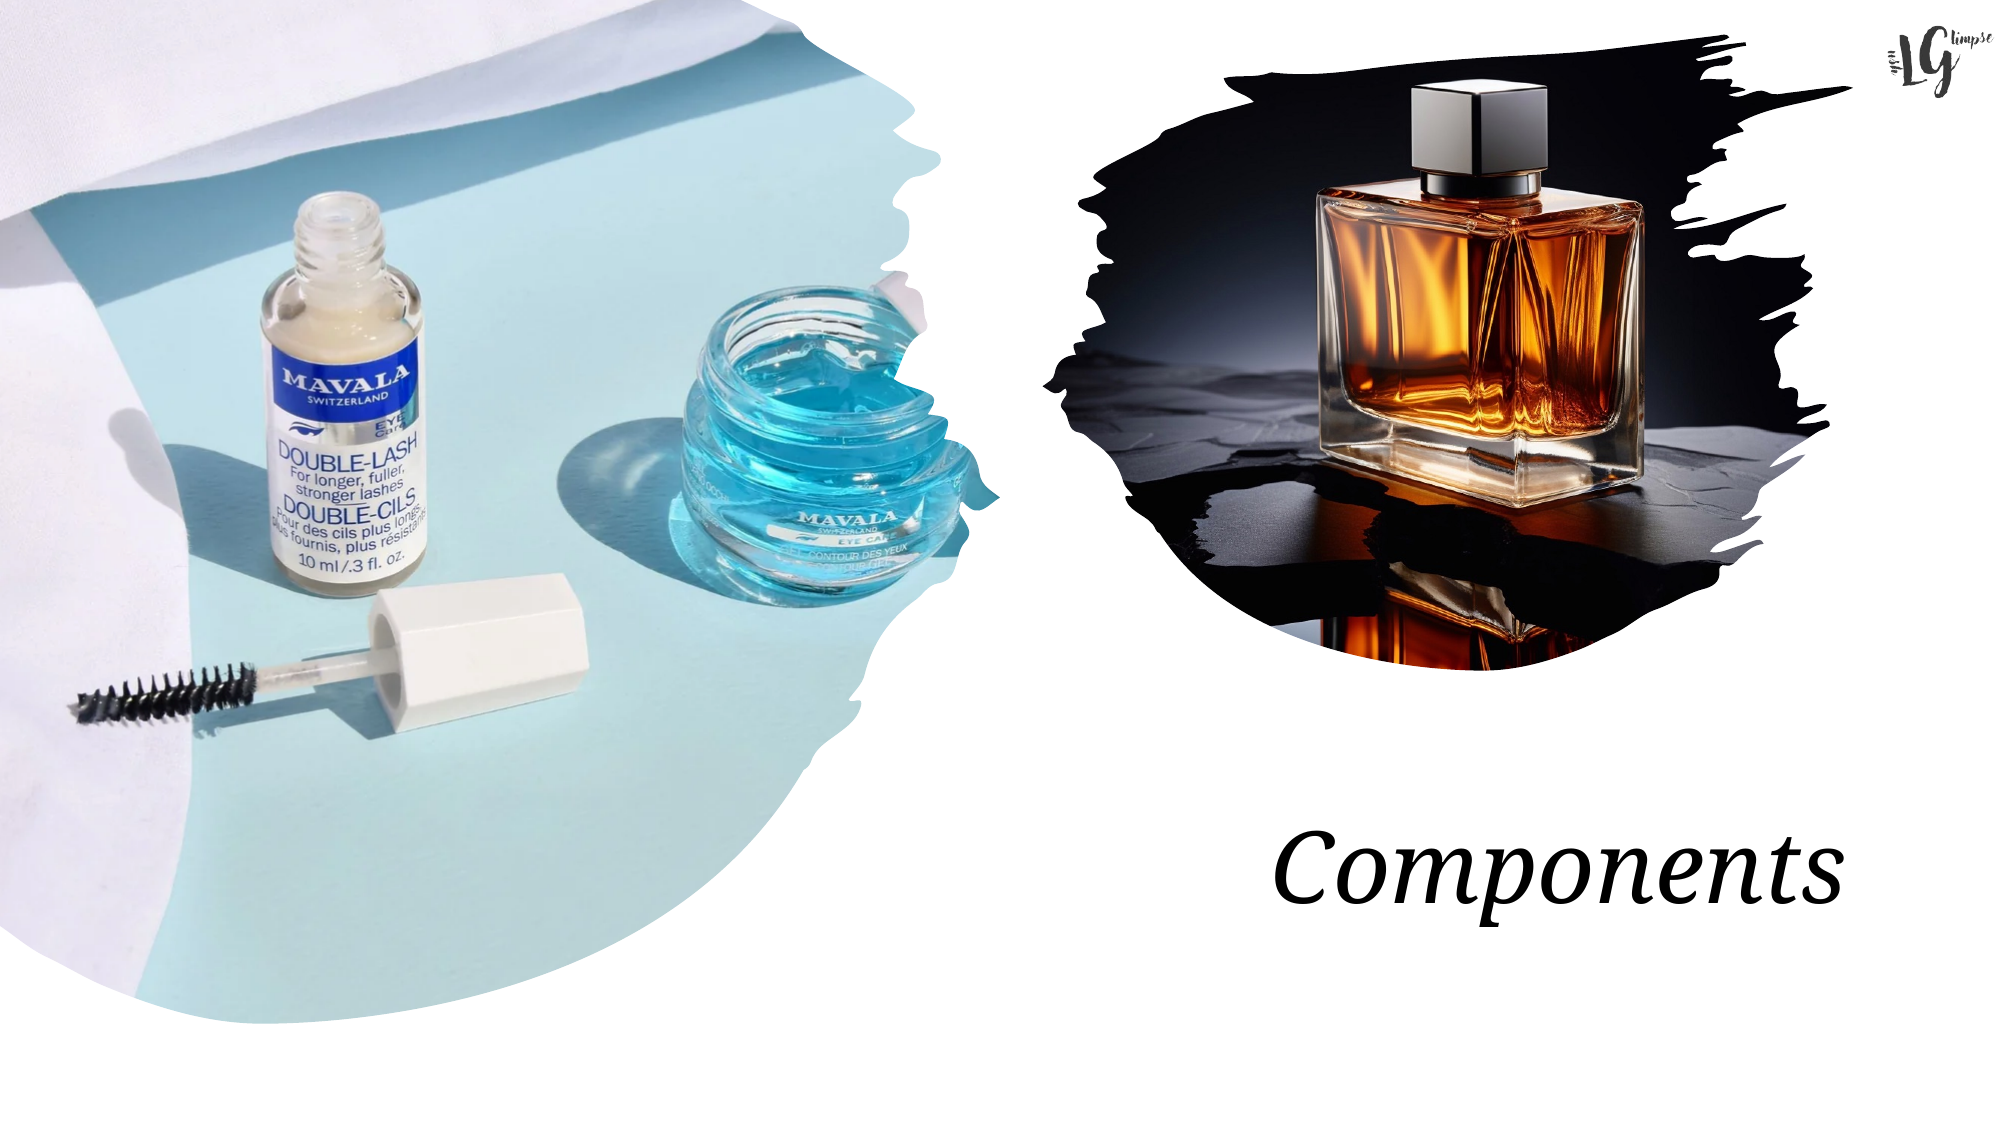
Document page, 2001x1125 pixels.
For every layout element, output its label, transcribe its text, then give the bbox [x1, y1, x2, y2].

picture [1042, 0, 2000, 671]
title Components [1001, 693, 1863, 933]
picture [0, 0, 1001, 1024]
